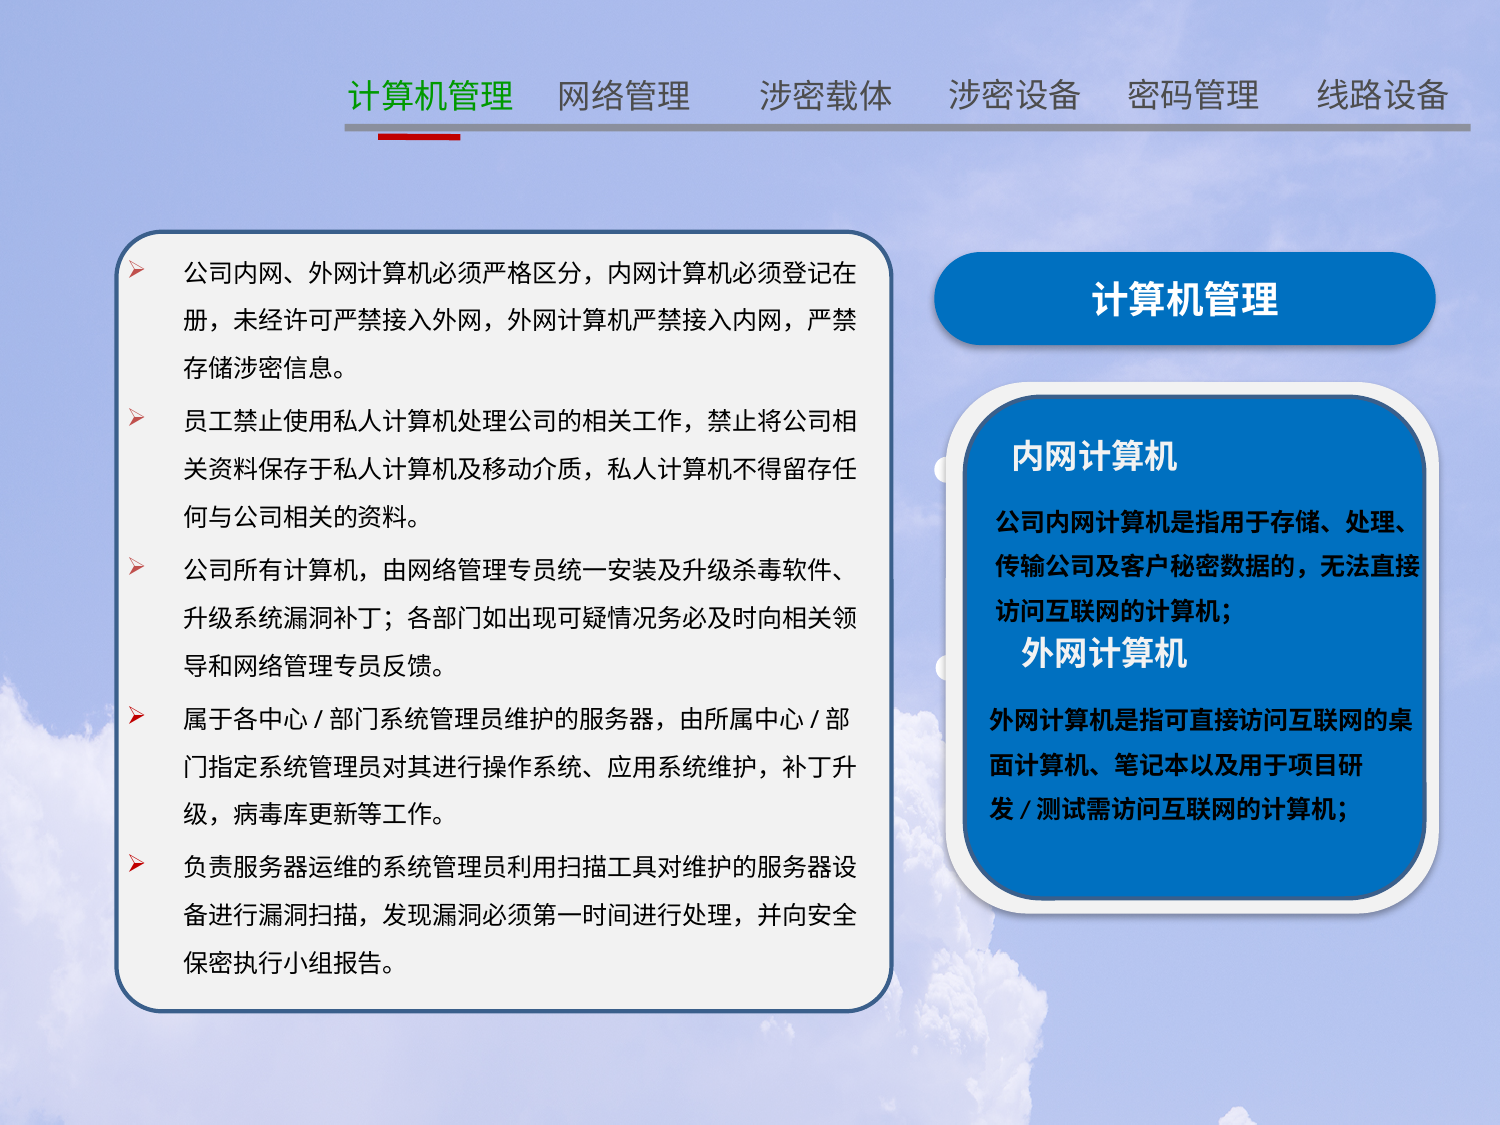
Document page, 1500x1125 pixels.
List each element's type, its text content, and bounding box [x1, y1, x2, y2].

text_box 涉密设备 [934, 66, 1097, 121]
text_box 计算机管理 [333, 68, 530, 123]
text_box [934, 251, 1440, 914]
text_box 涉密载体 [744, 68, 908, 123]
text_box 密码管理 [1112, 66, 1275, 121]
text_box [332, 69, 384, 145]
text_box 公司内网、外网计算机必须严格区分，内网计算机必须登记在册，未经许可严禁接入外网，外网计算机严禁接入内网，严禁存储涉密信息。 员工禁止使用私人计算机处理公司的相关工作，禁止将公司相关资料保存于私人计算机及移动介质，私人计算机不得留存任何与公司相关的资料。 公司所有计算机，由网络管理专员统一安装及升级杀毒软件、升级系统漏洞补丁；各部门如出现可疑情况务必及时向相关领导和网络管理专员反馈。 属于各中心/部门系统管理员维护的服务器，由所属中心/部门指定系统管理员对其进行操作系统、应用系统维护，补丁升级，病毒库更新等工作。 负责服务器运维的系统管理员利用扫描工具对维护的服务器设备进行漏洞扫描，发现漏洞必须第一时间进行处理，并向安全保密执行小组报告。 [111, 231, 886, 1012]
text_box [384, 123, 1471, 132]
text_box 网络管理 [543, 67, 714, 123]
text_box [886, 251, 894, 992]
text_box 线路设备 [1302, 66, 1465, 121]
